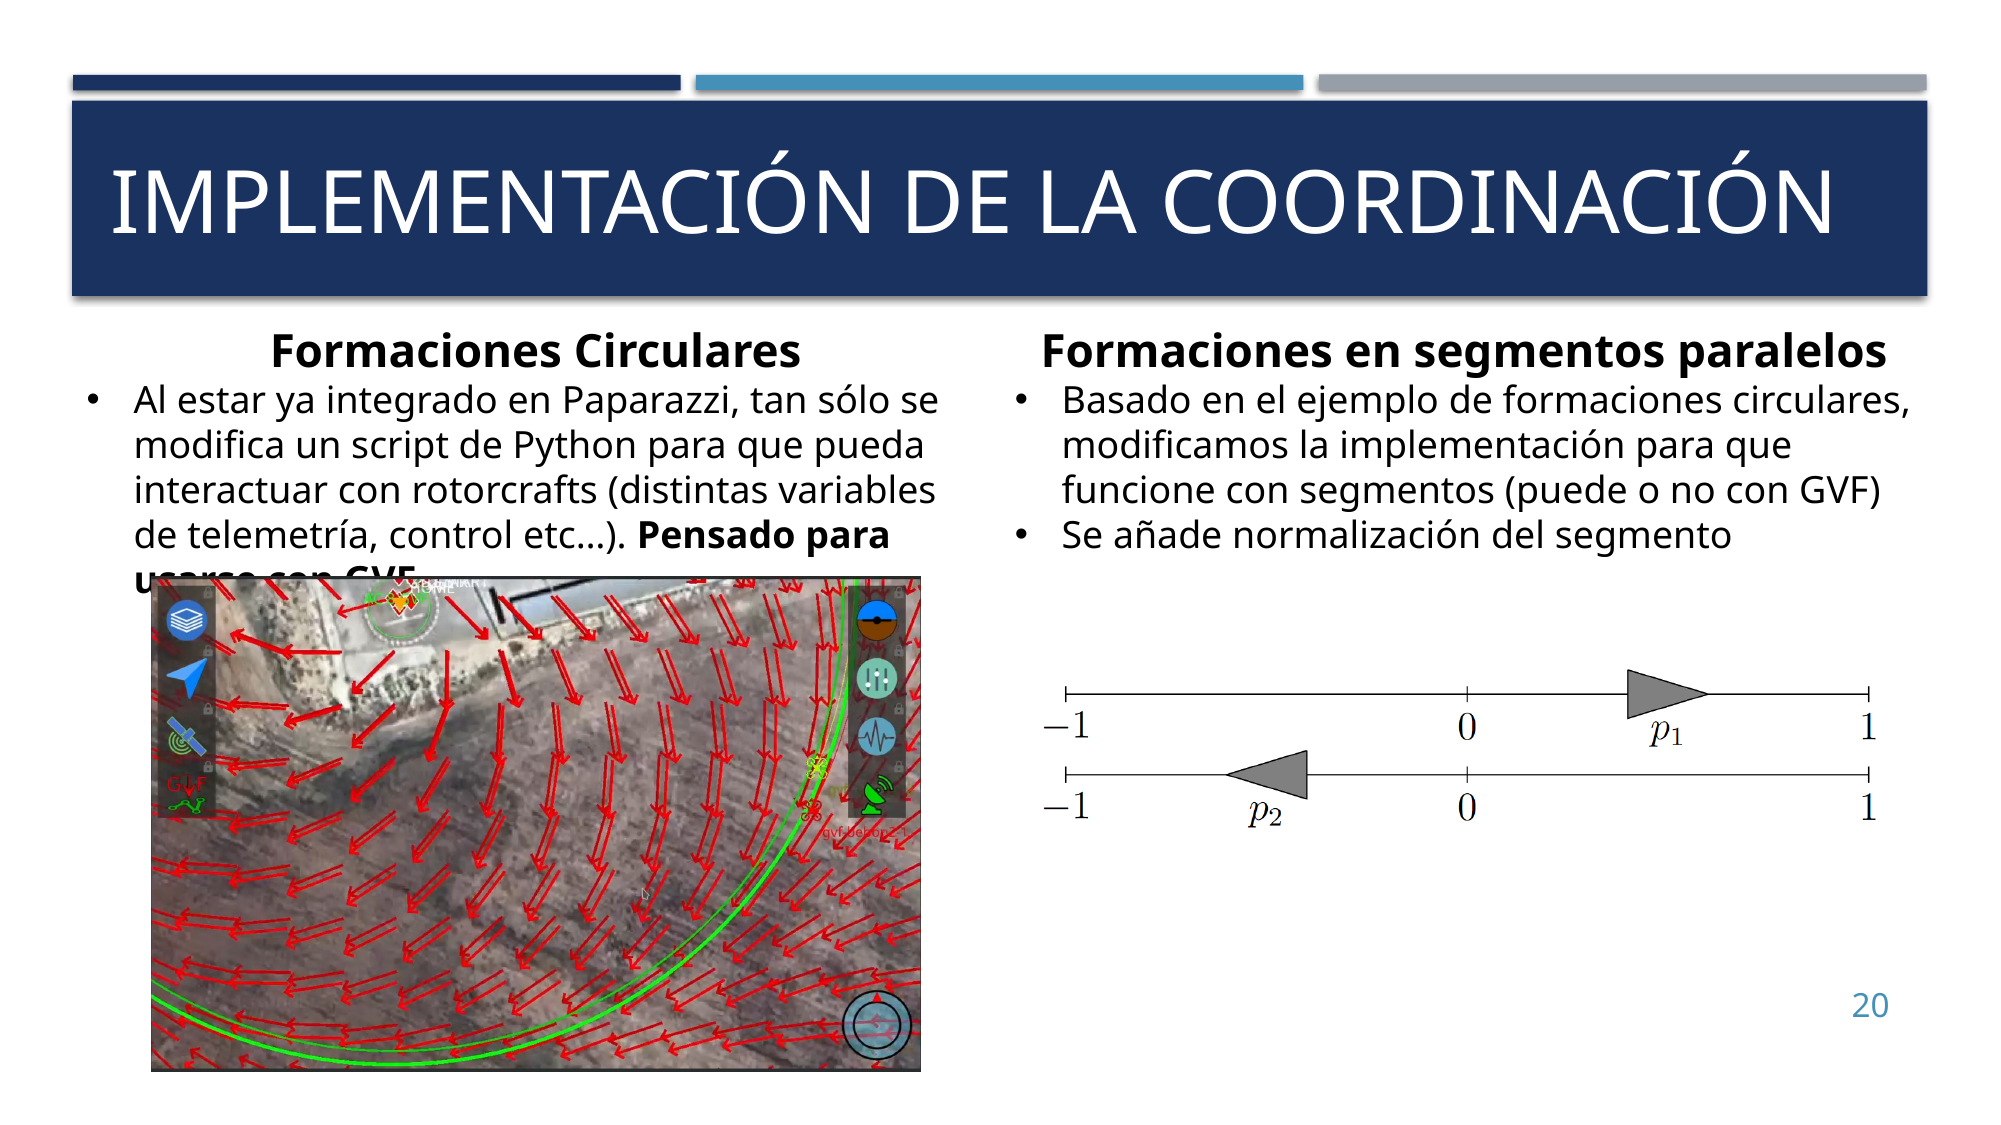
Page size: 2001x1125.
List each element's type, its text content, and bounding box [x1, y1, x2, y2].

text_box Formaciones en segmentos paralelos Basado en el ejemplo de formaciones circulares, modificamos la implementación para que funcione con segmentos (puede o no con GVF) Se añade normalización del segmento [999, 313, 1929, 564]
title Implementación de la coordinación [95, 115, 1905, 282]
slide_number 20 [1732, 977, 1905, 1037]
text_box Formaciones Circulares Al estar ya integrado en Paparazzi, tan sólo se modifica un script de Python para que pueda interactuar con rotorcrafts (distintas variables de telemetría, control etc…). Pensado para usarse con GVF [71, 313, 1000, 609]
picture [999, 652, 1938, 844]
picture [150, 576, 922, 1072]
